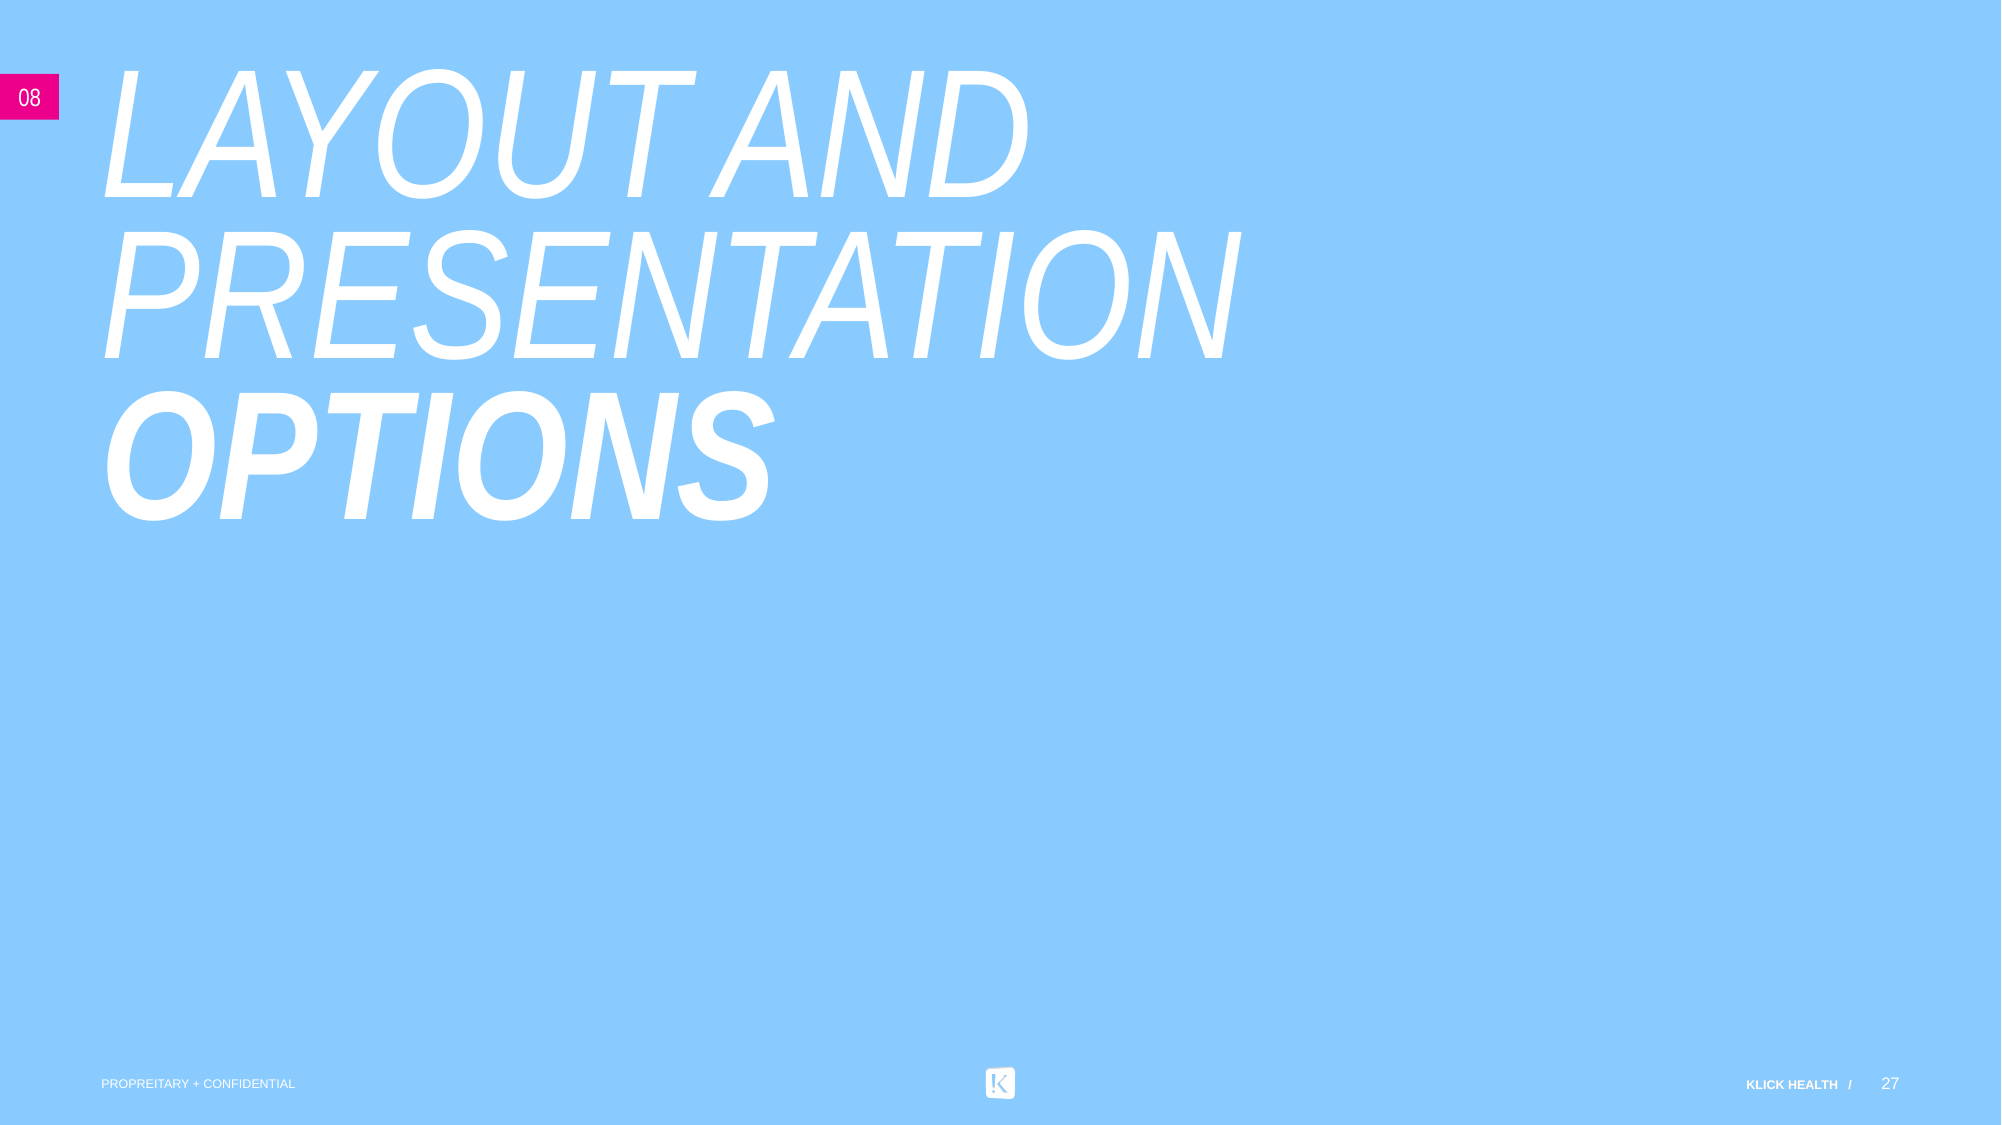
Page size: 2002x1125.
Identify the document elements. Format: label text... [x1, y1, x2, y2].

slide_number 27 [1860, 1072, 1900, 1094]
list 08 [0, 73, 59, 120]
title layout and presentation options [100, 73, 1900, 560]
